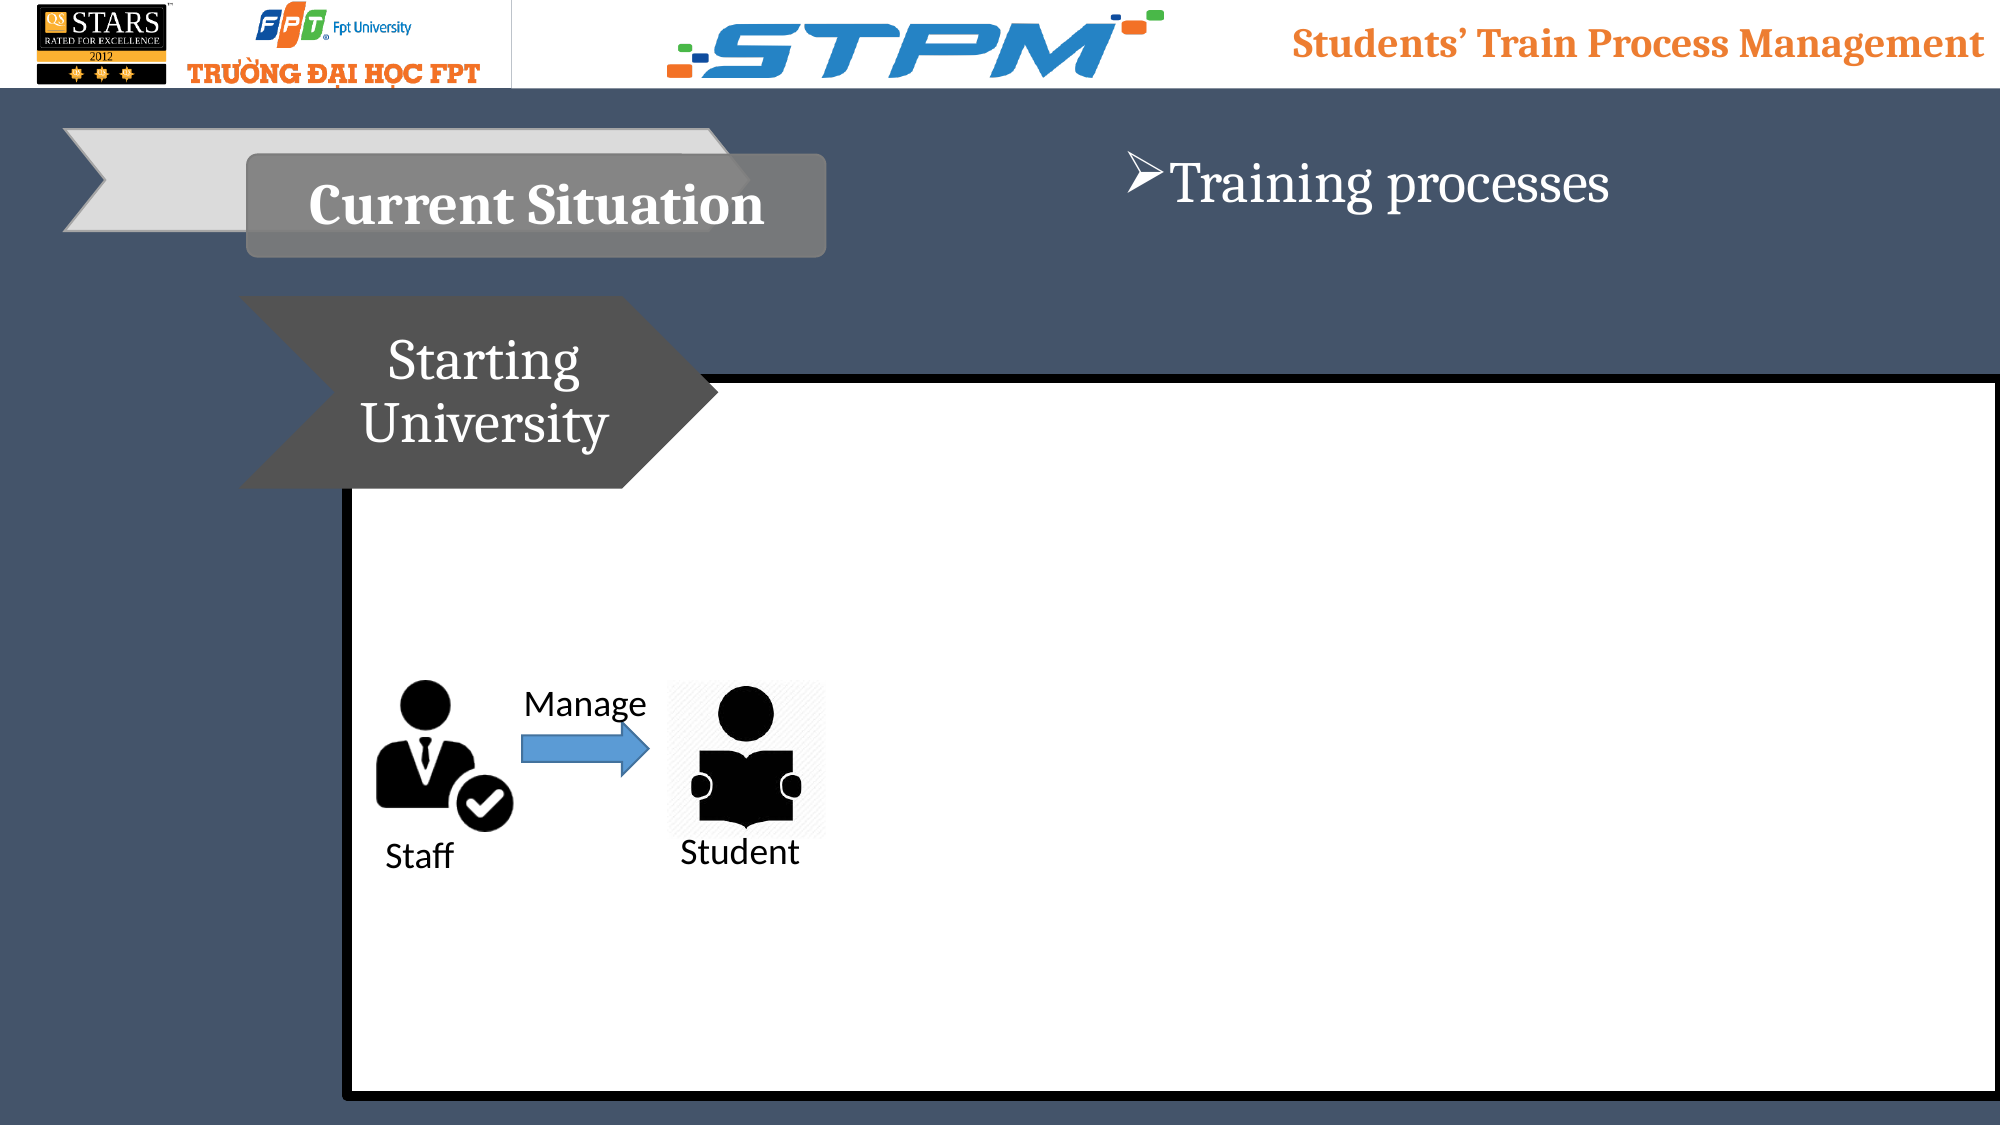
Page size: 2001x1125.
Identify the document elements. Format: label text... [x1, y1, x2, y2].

text_box Training processes [1107, 144, 2000, 306]
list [64, 129, 826, 257]
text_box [240, 297, 717, 488]
text_box [347, 378, 2000, 1096]
picture [0, 0, 512, 89]
text_box Student [665, 819, 816, 880]
text_box Staff [370, 832, 470, 884]
text_box Manage [508, 671, 671, 732]
picture [369, 680, 521, 832]
title Students’ Train Process Management [512, 0, 2000, 89]
text_box [521, 732, 651, 778]
picture [667, 680, 826, 839]
slide_number 21 [1412, 1042, 1863, 1103]
picture [667, 10, 1164, 78]
